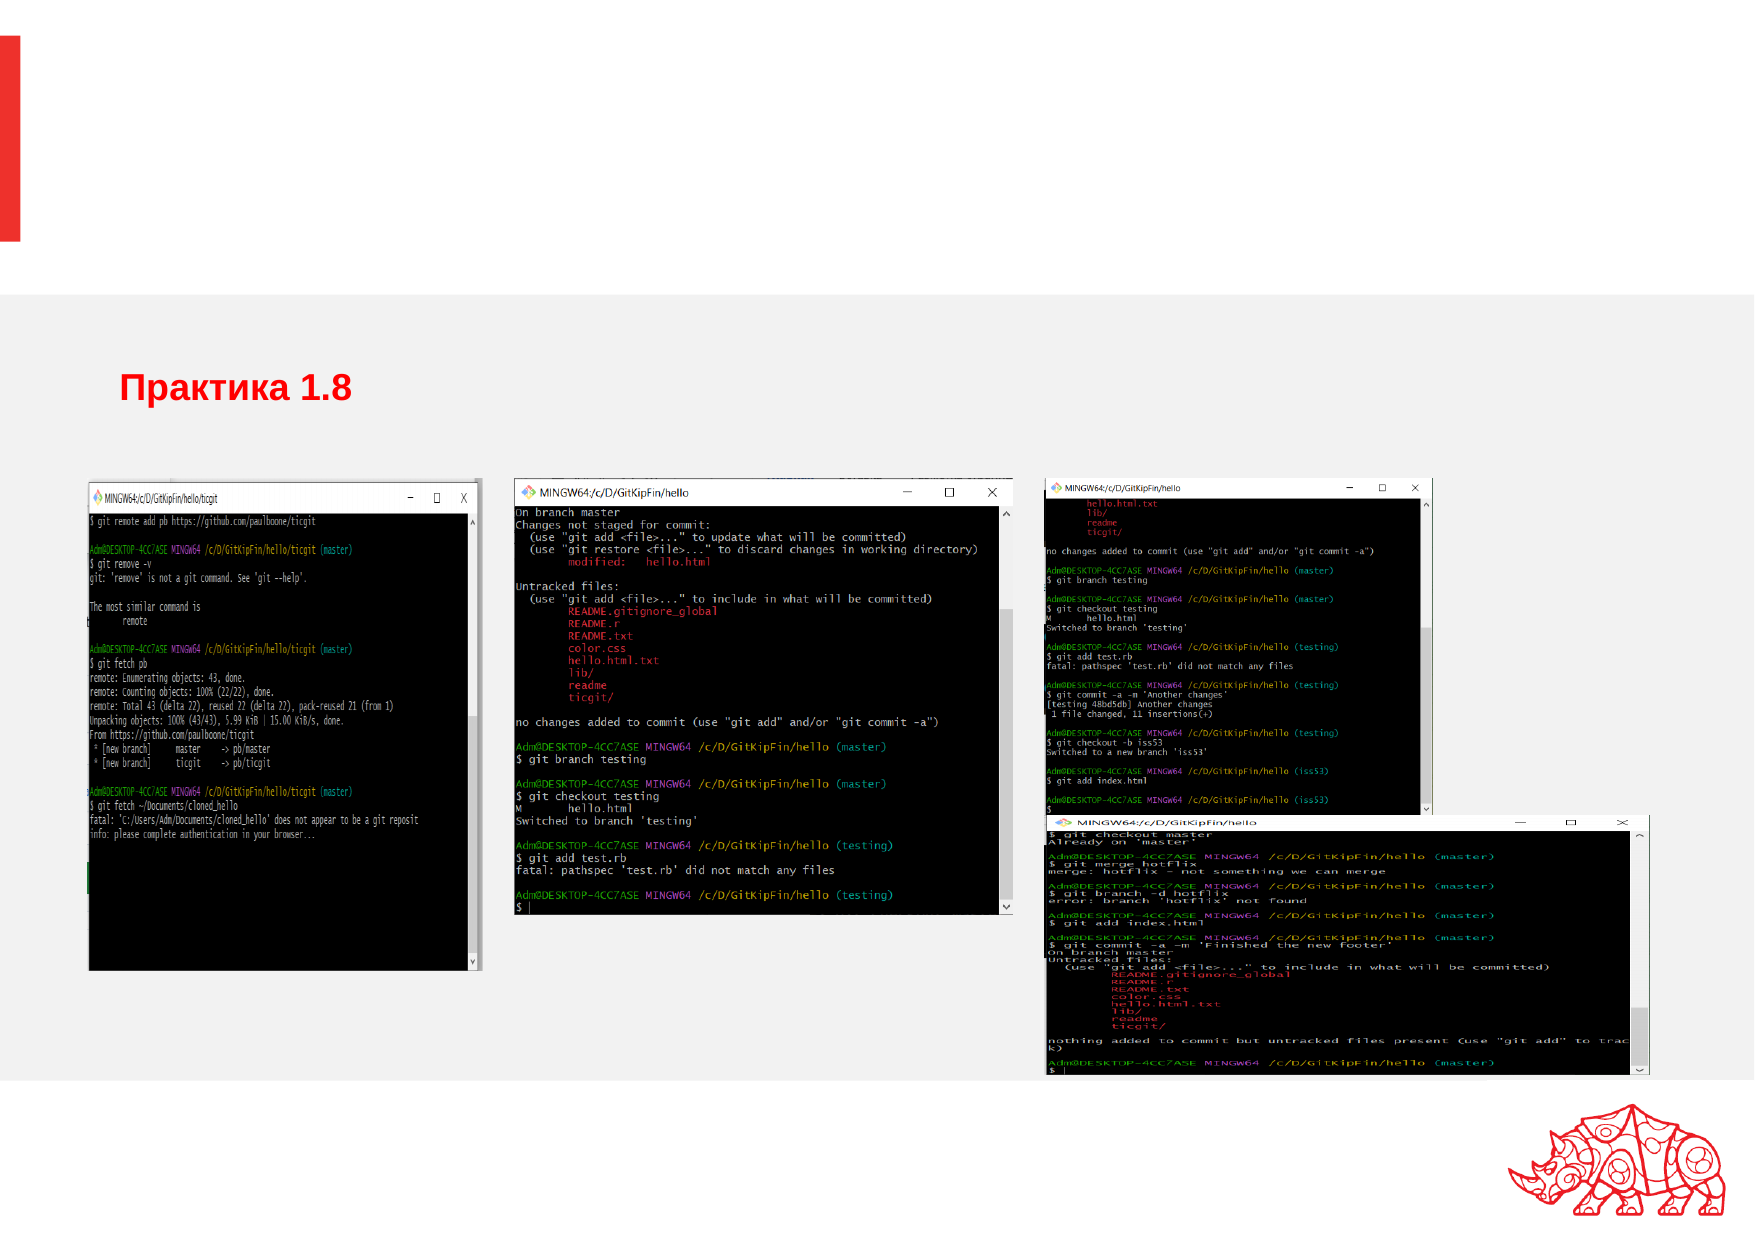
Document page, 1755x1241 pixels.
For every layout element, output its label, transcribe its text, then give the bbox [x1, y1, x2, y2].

picture [1044, 478, 1651, 1076]
picture [513, 478, 1013, 915]
picture [87, 478, 483, 972]
list Практика 1.8 [64, 348, 1677, 418]
picture [1487, 1080, 1755, 1229]
